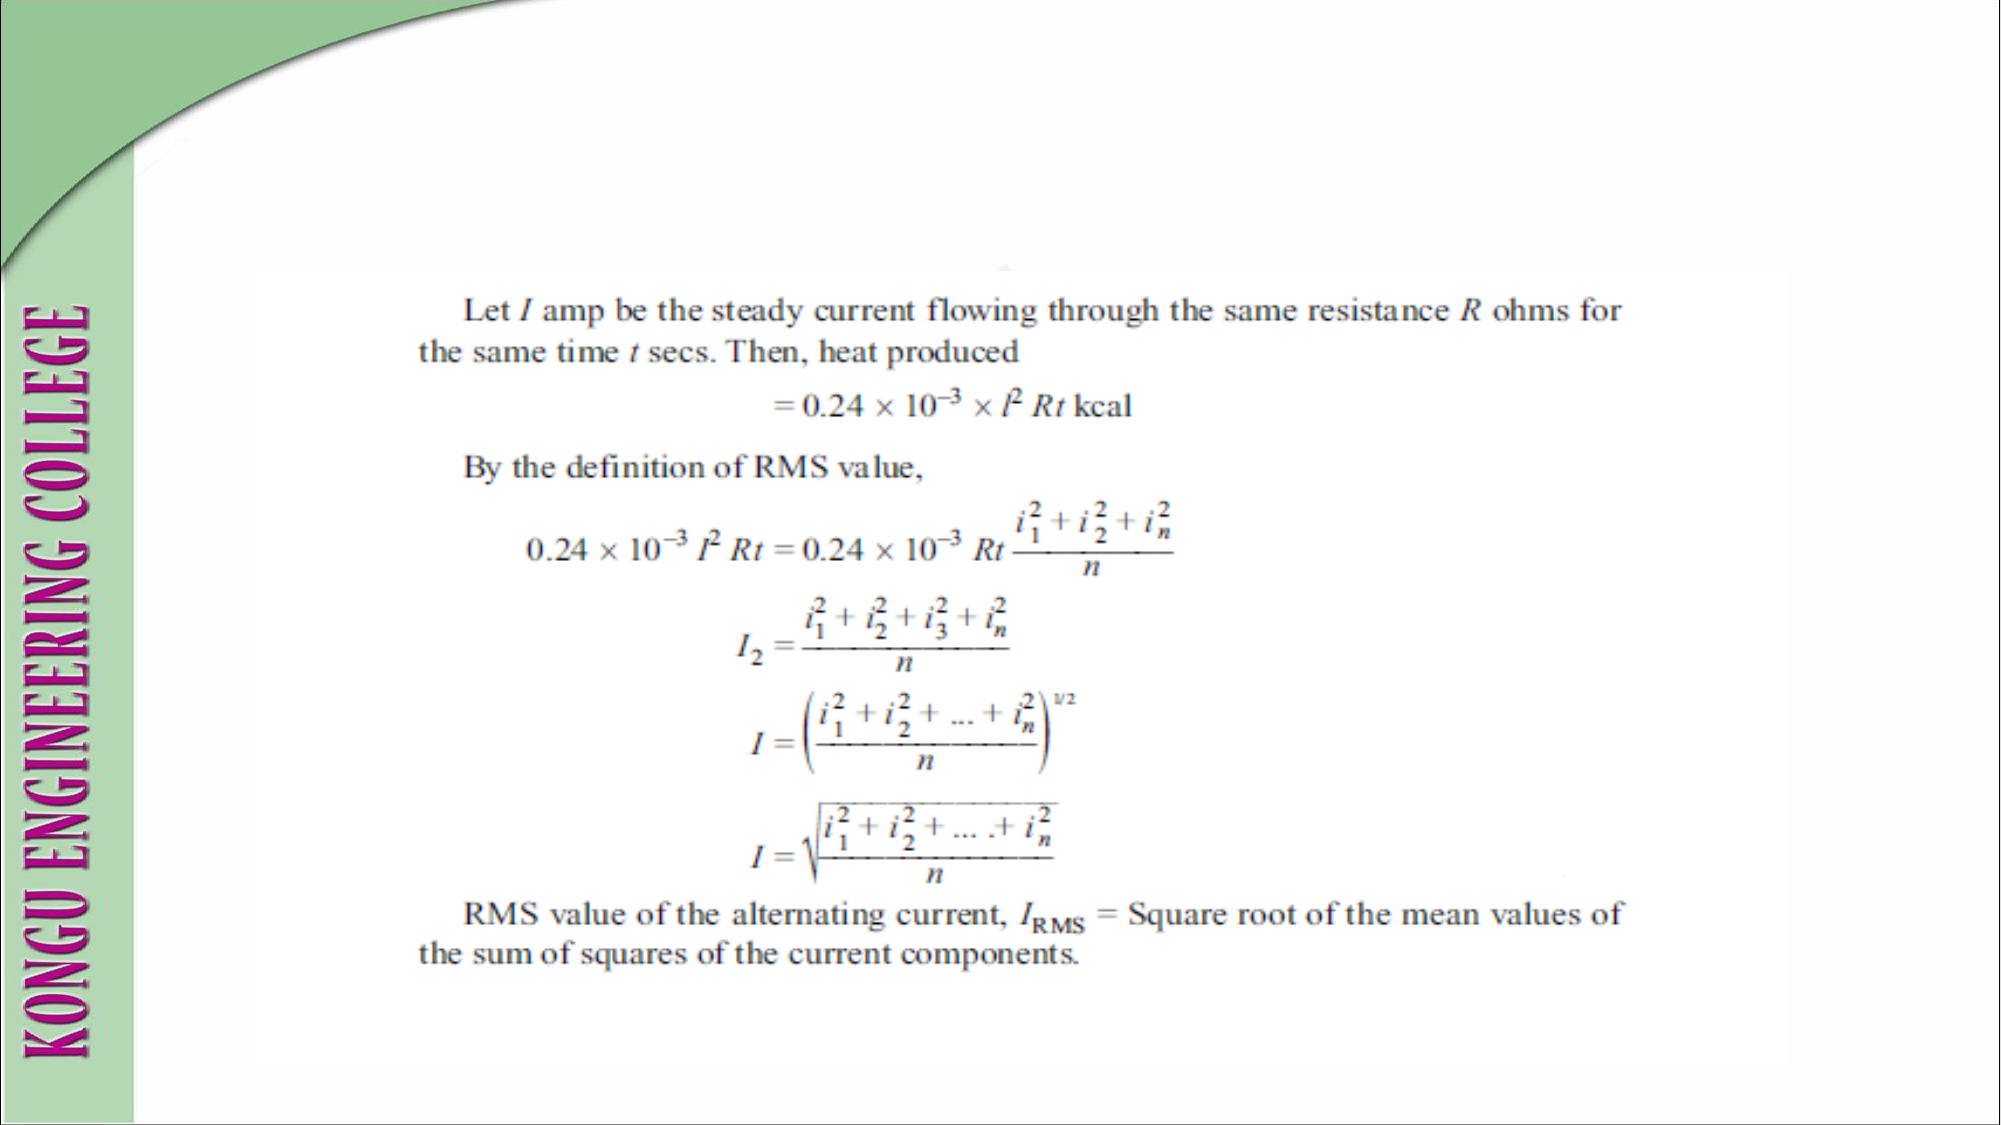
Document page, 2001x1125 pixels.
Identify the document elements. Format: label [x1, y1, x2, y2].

list [253, 271, 1788, 1069]
picture [0, 0, 2001, 1125]
